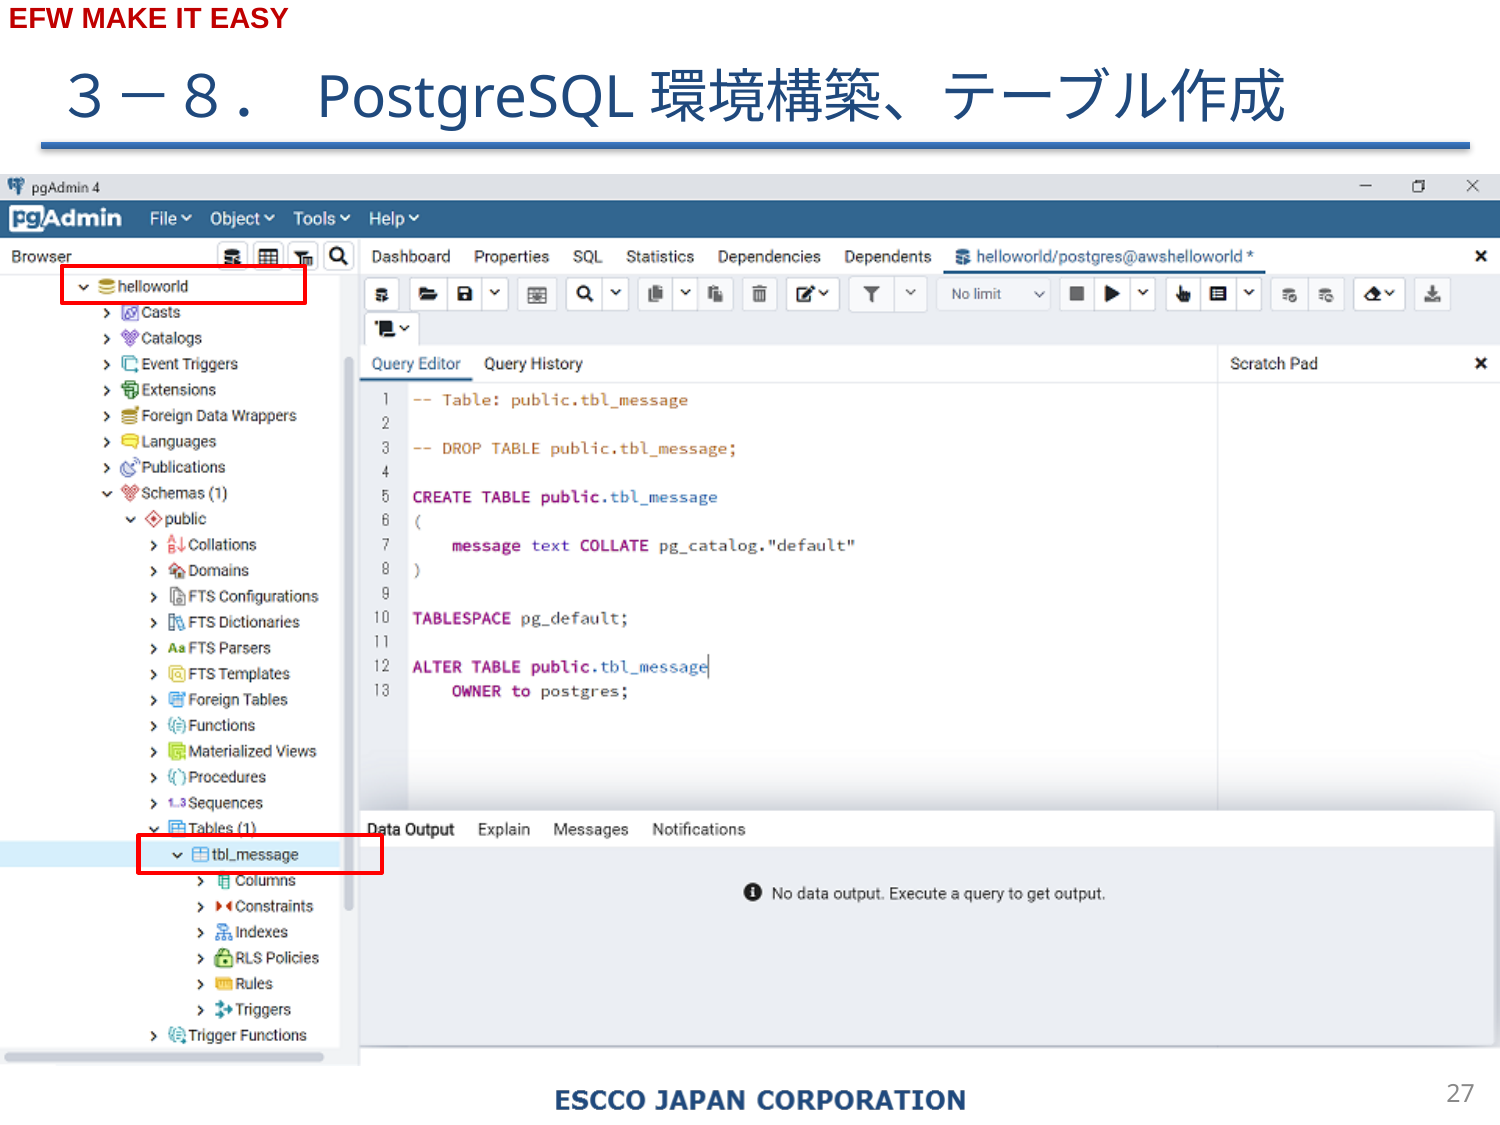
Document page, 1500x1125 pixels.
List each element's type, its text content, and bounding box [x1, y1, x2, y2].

text_box 26 [1139, 1072, 1490, 1125]
picture [0, 174, 1500, 1066]
text_box [25, 0, 76, 27]
picture [523, 1069, 999, 1125]
title ３－８． PostgreSQL環境構築、テーブル作成 [41, 44, 1392, 138]
text_box [50, 1, 101, 52]
